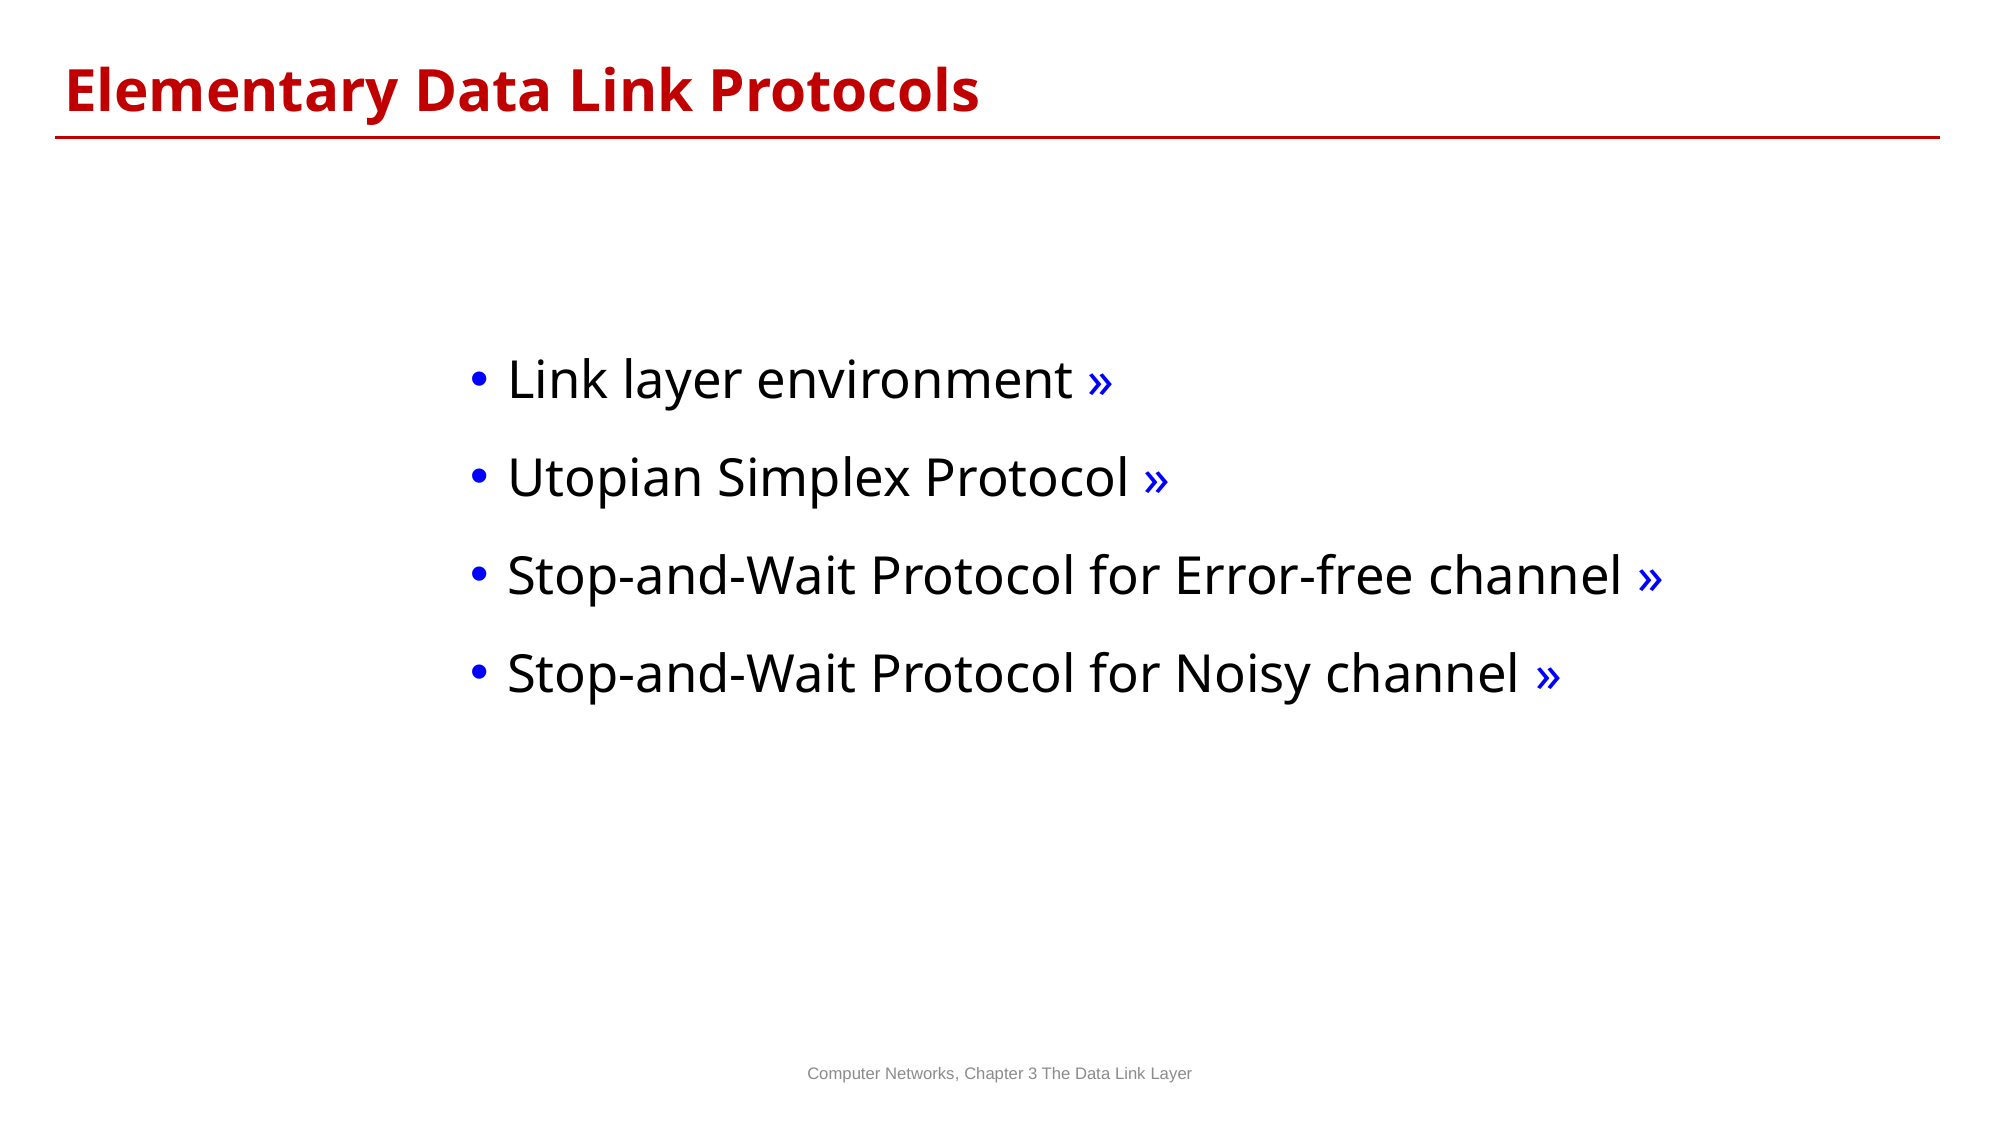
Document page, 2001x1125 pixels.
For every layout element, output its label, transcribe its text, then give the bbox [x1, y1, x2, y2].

footer Computer Networks, Chapter 3 The Data Link Layer [662, 1042, 1338, 1103]
text_box Elementary Data Link Protocols [49, 45, 1972, 130]
list Link layer environment » Utopian Simplex Protocol » Stop-and-Wait Protocol for Error-free channel » Stop-and-Wait Protocol for Noisy channel » [382, 326, 1816, 716]
